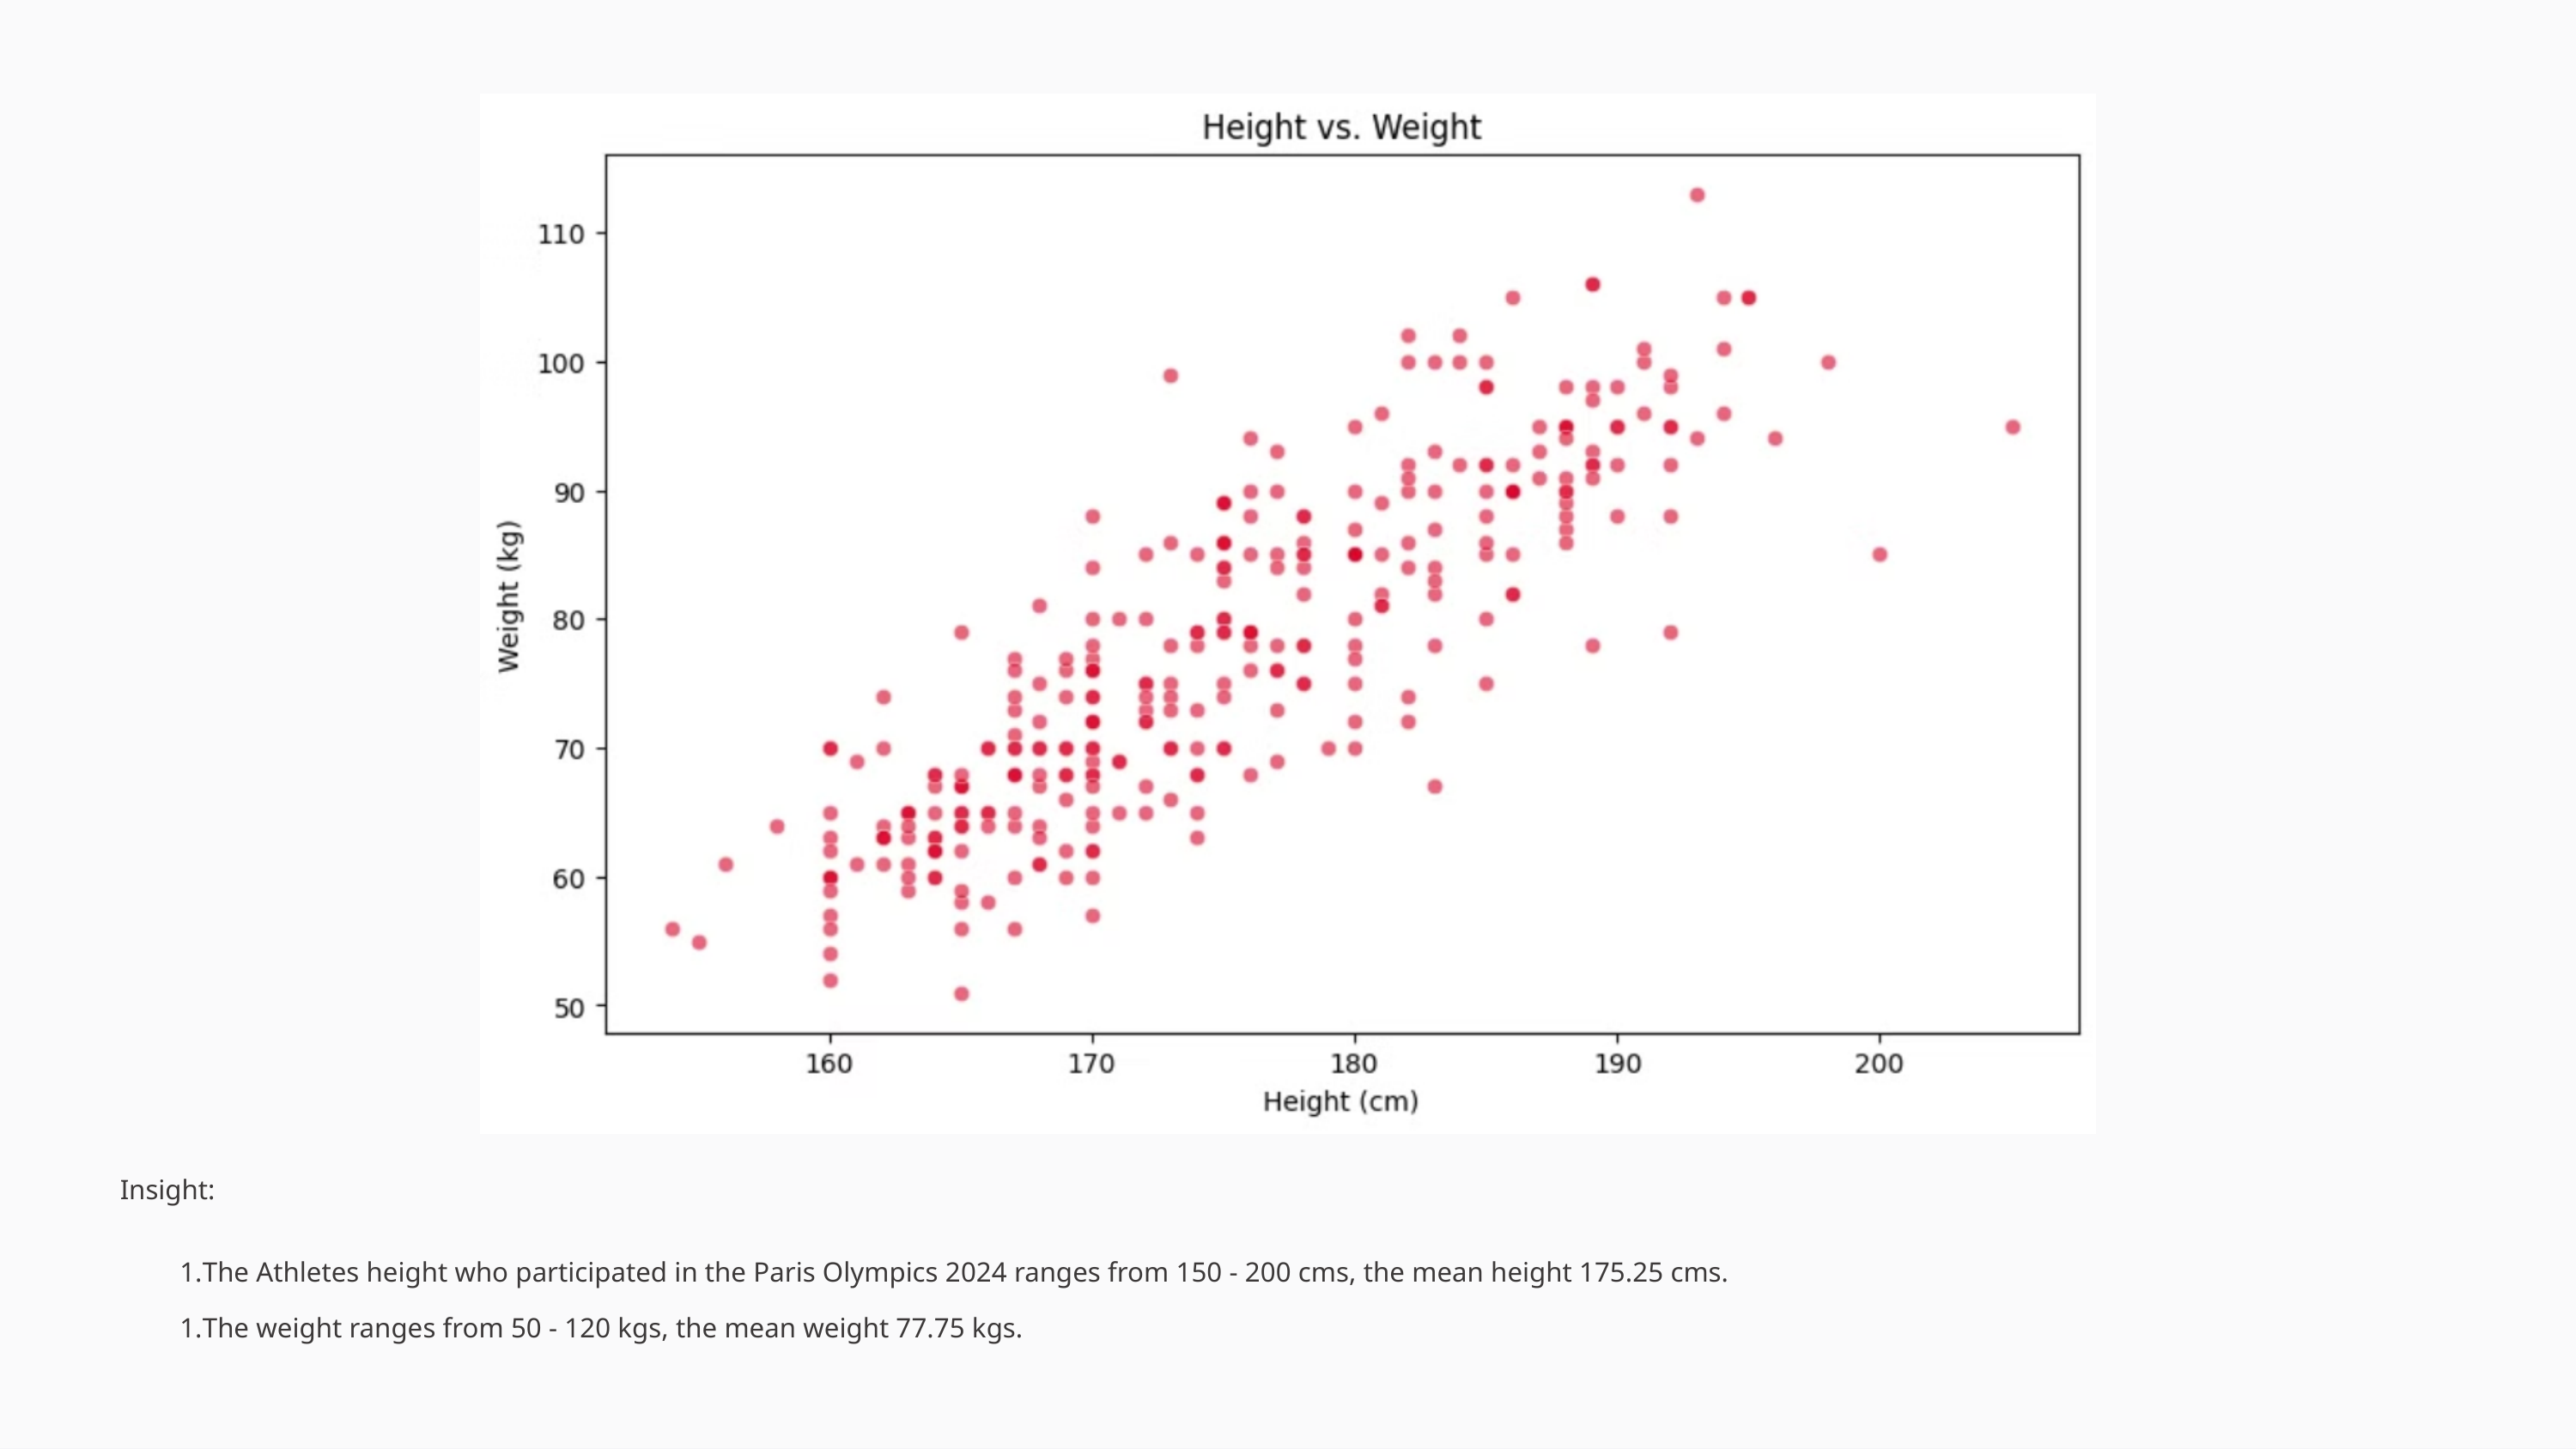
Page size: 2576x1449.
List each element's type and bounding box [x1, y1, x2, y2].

text_box [0, 0, 2576, 1449]
